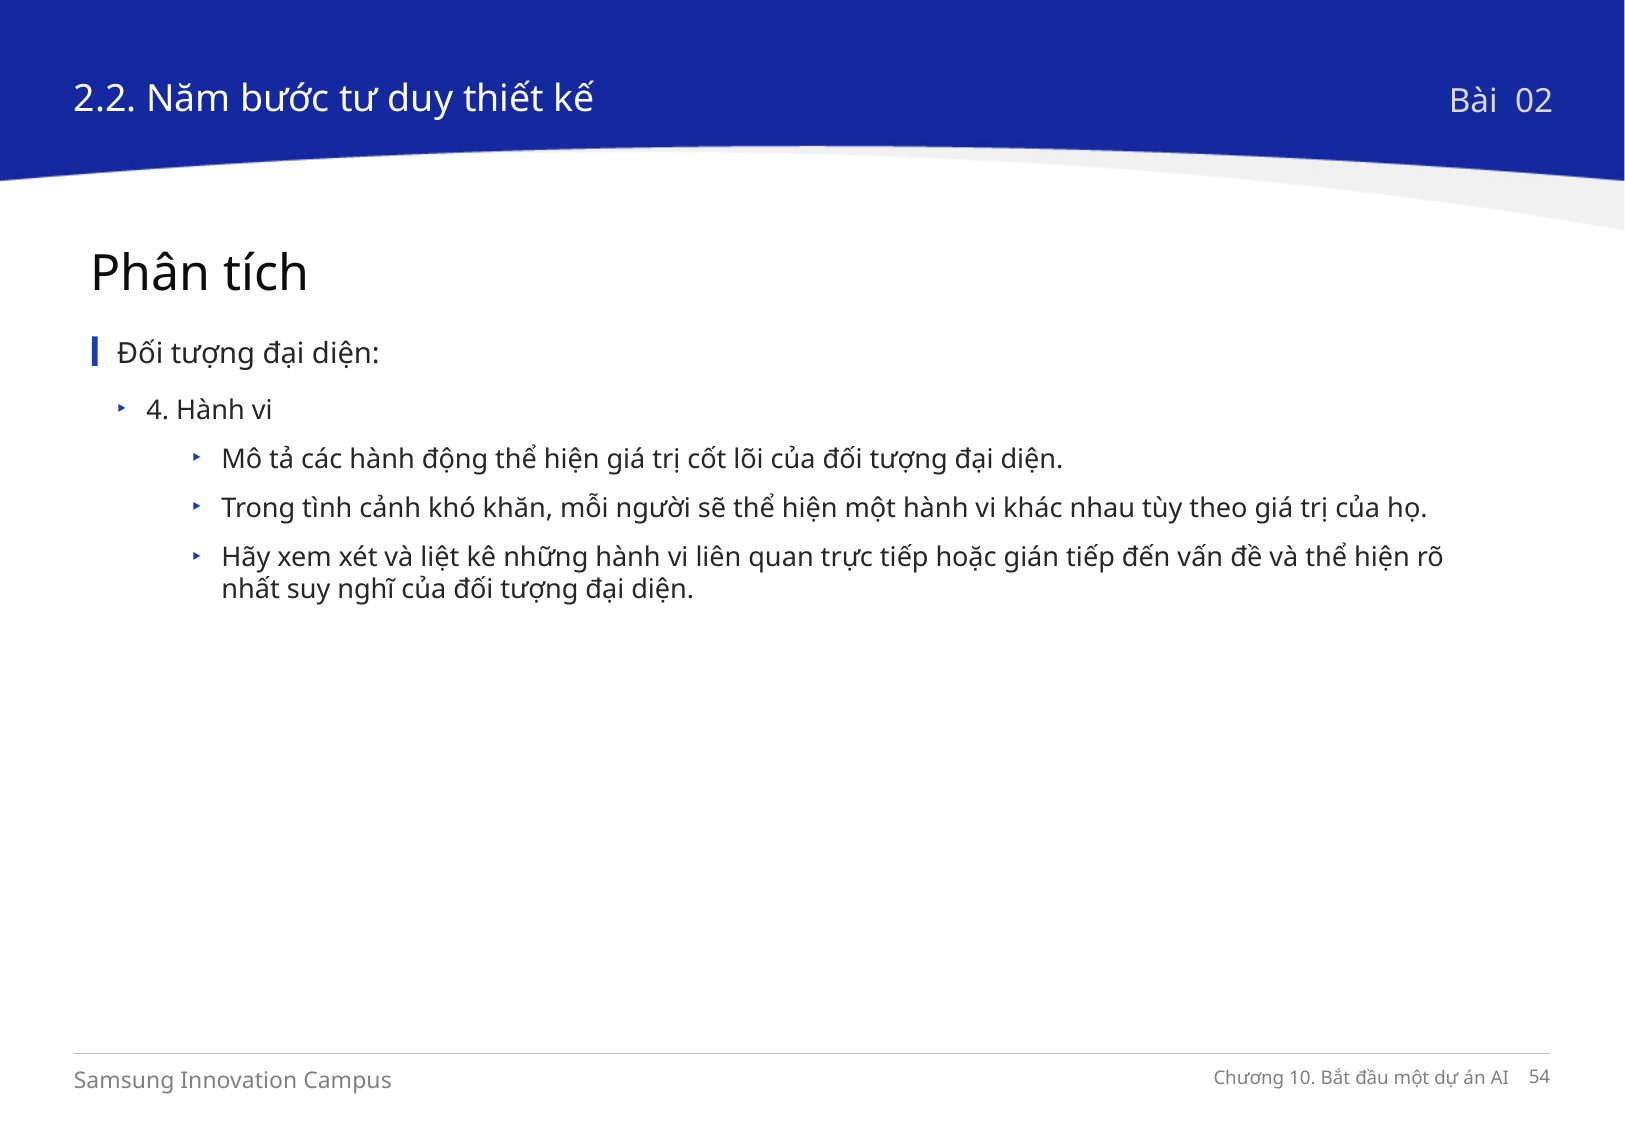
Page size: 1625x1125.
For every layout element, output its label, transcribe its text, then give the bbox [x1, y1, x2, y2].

text_box 4. Hành vi Mô tả các hành động thể hiện giá trị cốt lõi của đối tượng đại diện. Trong tình cảnh khó khăn, mỗi người sẽ thể hiện một hành vi khác nhau tùy theo giá trị của họ. Hãy xem xét và liệt kê những hành vi liên quan trực tiếp hoặc gián tiếp đến vấn đề và thể hiện rõ nhất suy nghĩ của đối tượng đại diện. [116, 379, 1533, 617]
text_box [91, 334, 1533, 370]
picture [0, 0, 1625, 1125]
text_box Phân tích [89, 240, 1534, 302]
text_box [73, 73, 1554, 120]
